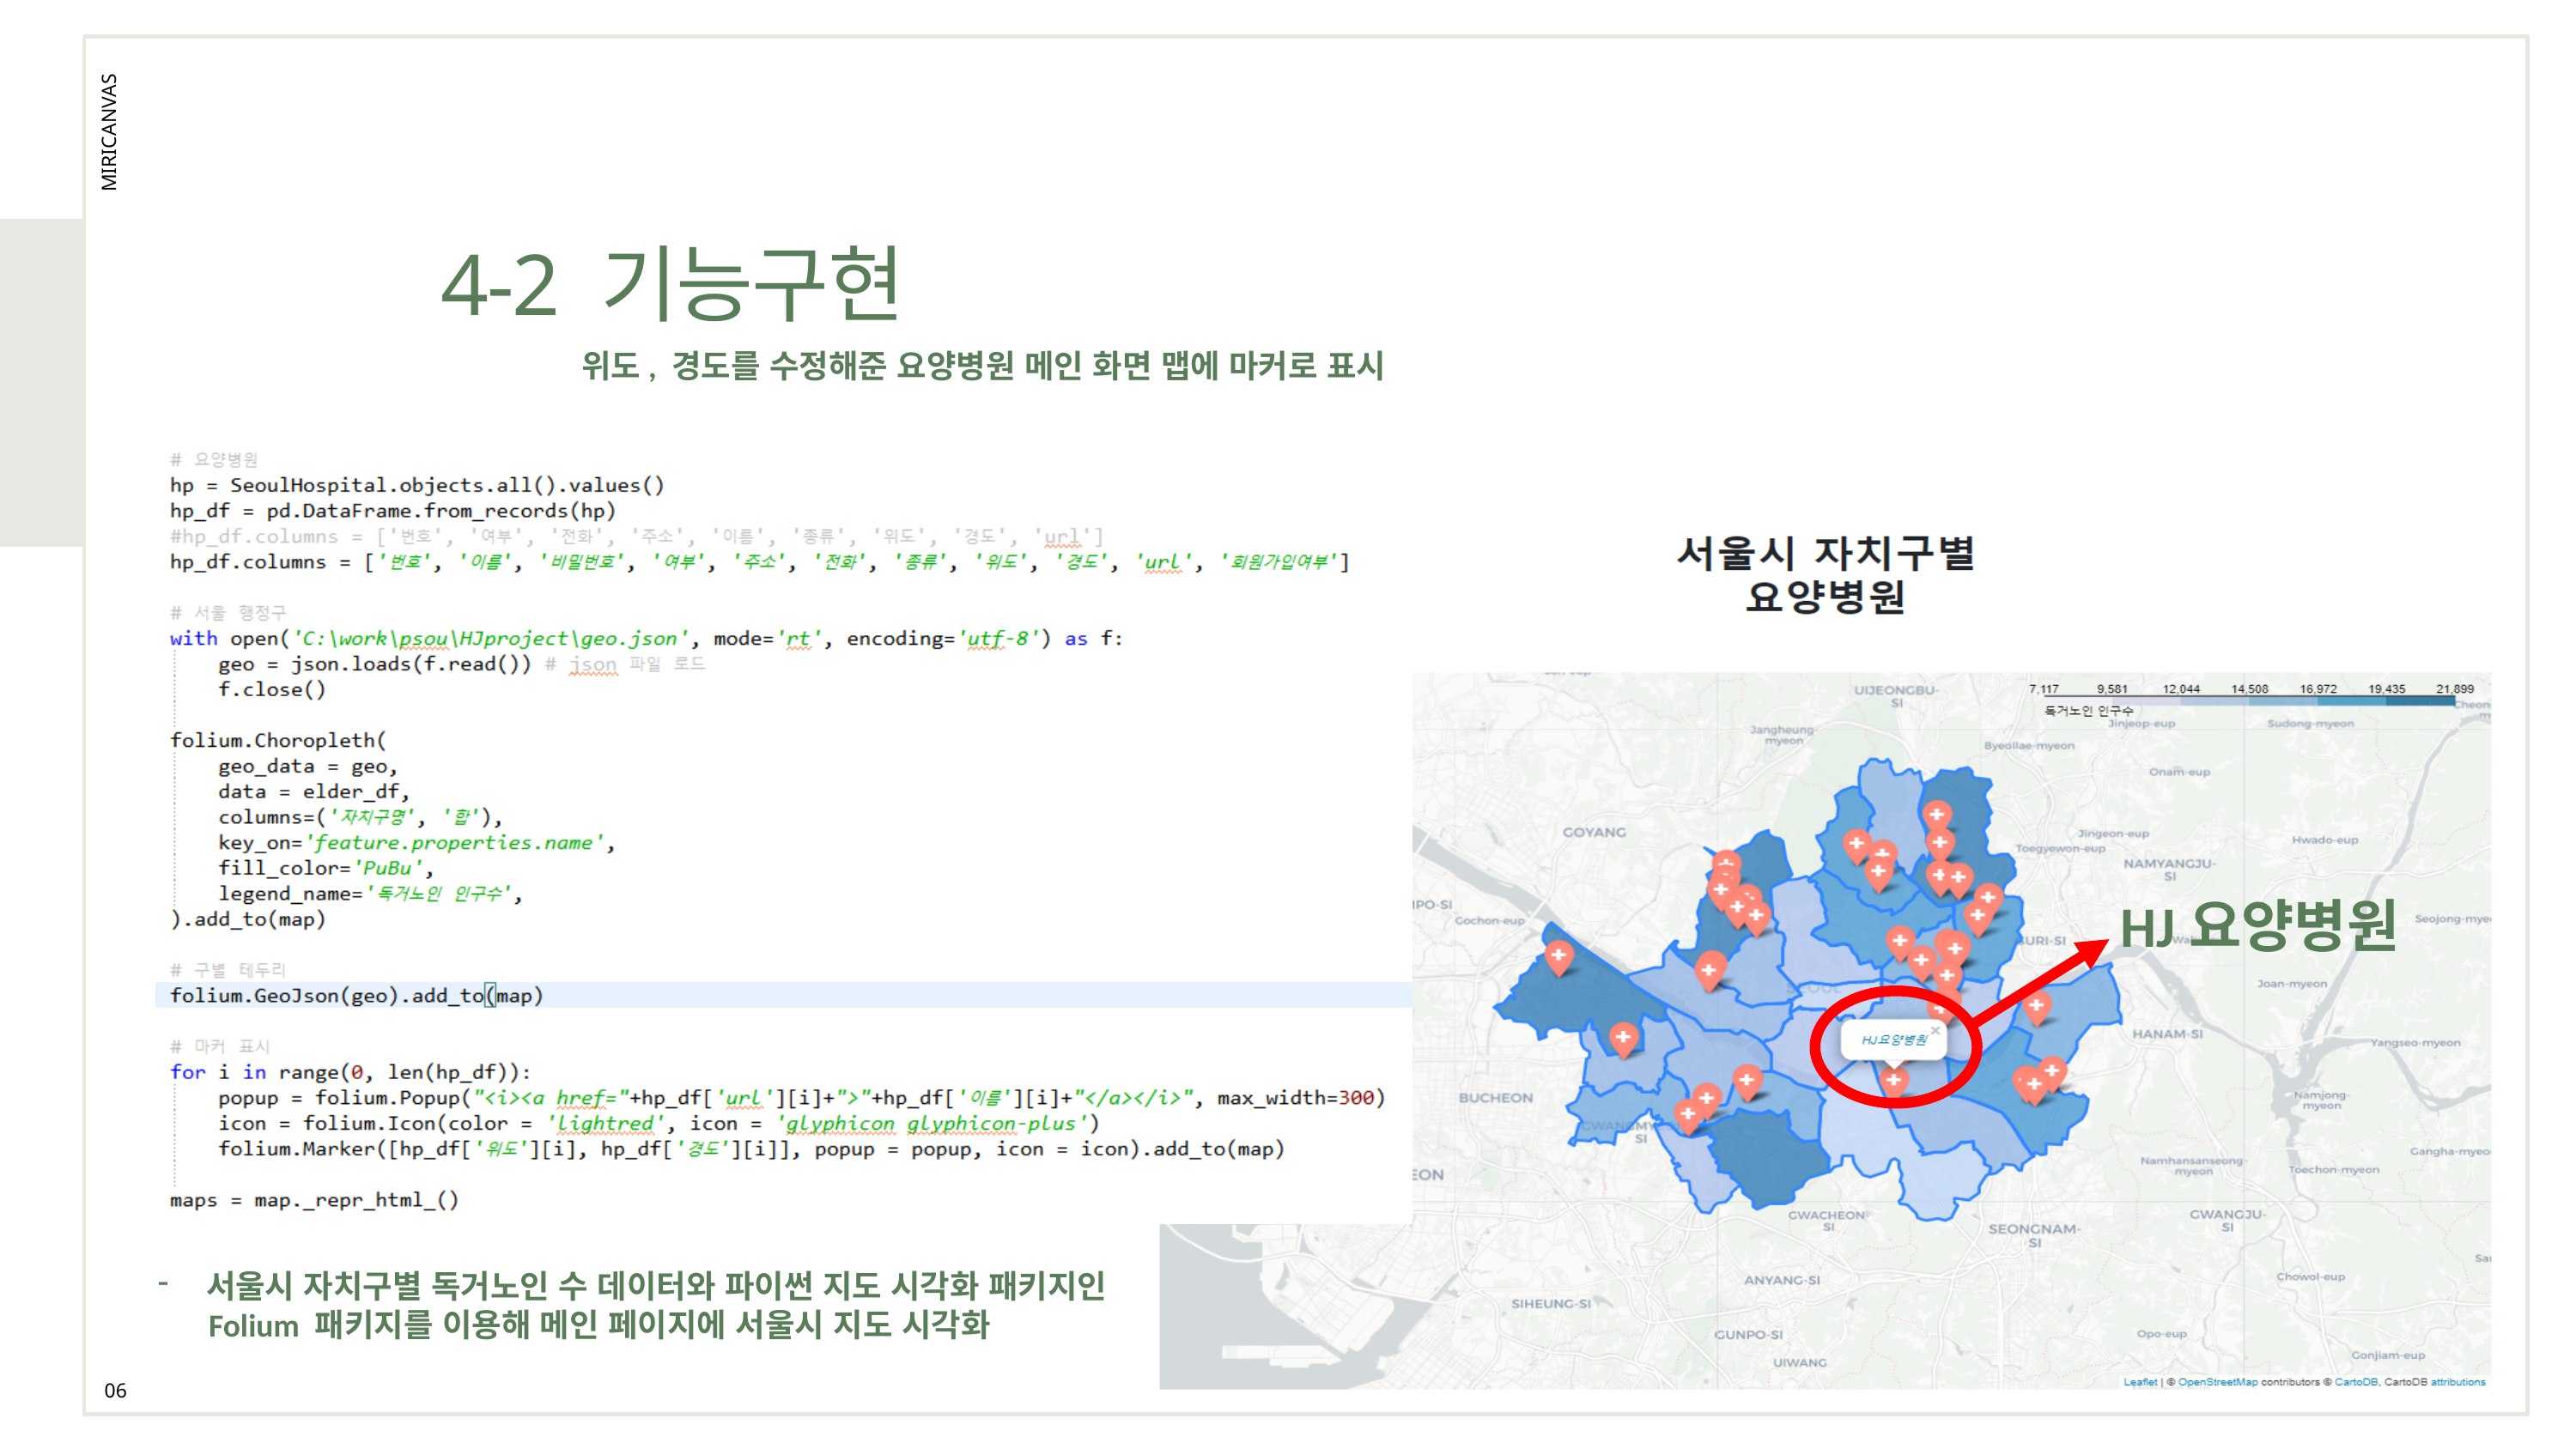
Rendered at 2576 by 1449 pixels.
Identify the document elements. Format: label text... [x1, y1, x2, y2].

picture [155, 437, 2562, 1422]
text_box [82, 34, 2530, 1416]
text_box 서울시 자치구별 독거노인 수 데이터와 파이썬 지도 시각화 패키지인 Folium 패키지를 이용해 메인 페이지에 서울시 지도 시각화 [144, 1259, 1090, 1350]
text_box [0, 219, 85, 547]
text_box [1967, 938, 2110, 1028]
text_box 위도, 경도를 수정해준 요양병원 메인 화면 맵에 마커로 표시 [568, 339, 1750, 391]
